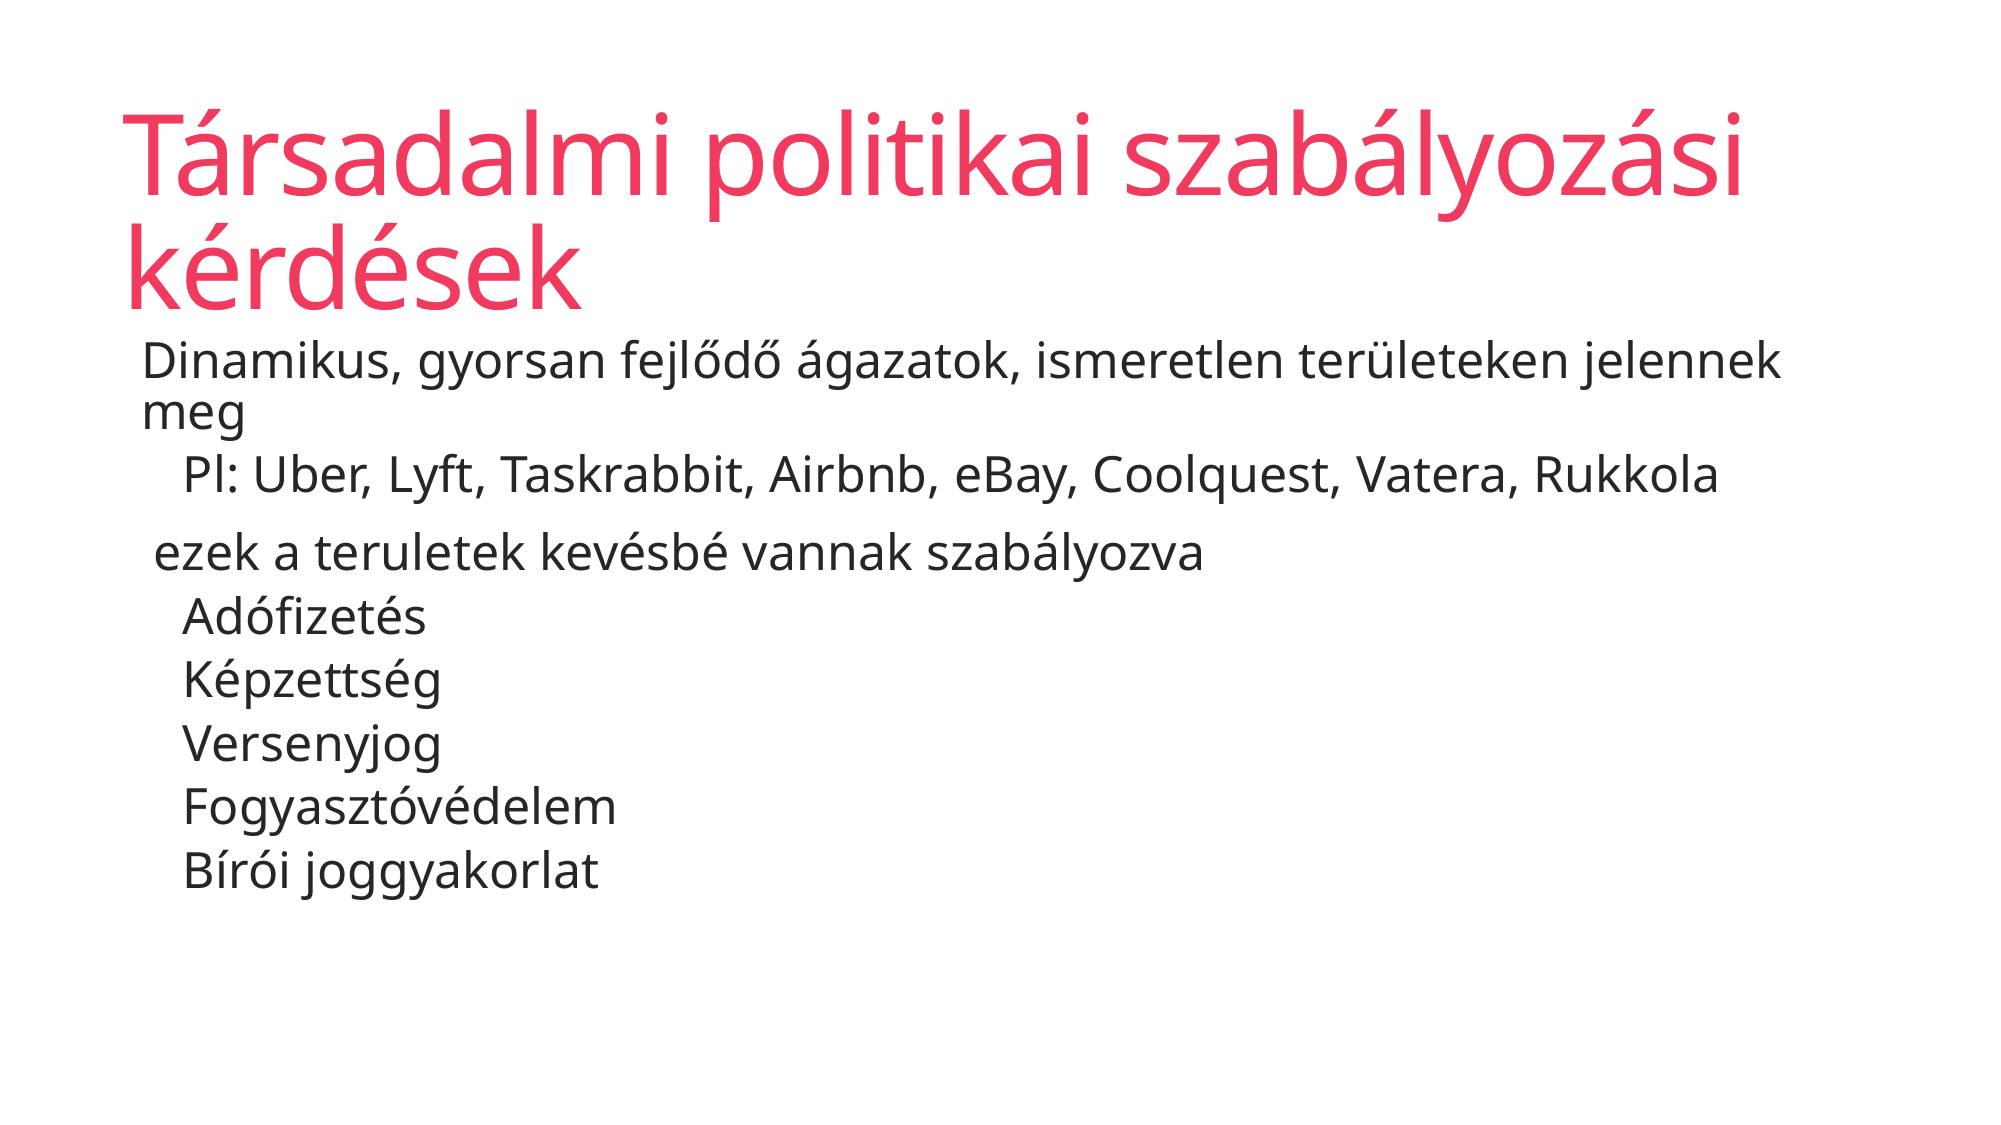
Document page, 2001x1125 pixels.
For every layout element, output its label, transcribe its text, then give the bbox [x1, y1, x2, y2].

list Dinamikus, gyorsan fejlődő ágazatok, ismeretlen területeken jelennek meg Pl: Uber, Lyft, Taskrabbit, Airbnb, eBay, Coolquest, Vatera, Rukkola ezek a teruletek kevésbé vannak szabályozva Adófizetés Képzettség Versenyjog Fogyasztóvédelem Bírói joggyakorlat [111, 329, 1876, 948]
title Társadalmi politikai szabályozási kérdések [107, 81, 1875, 354]
